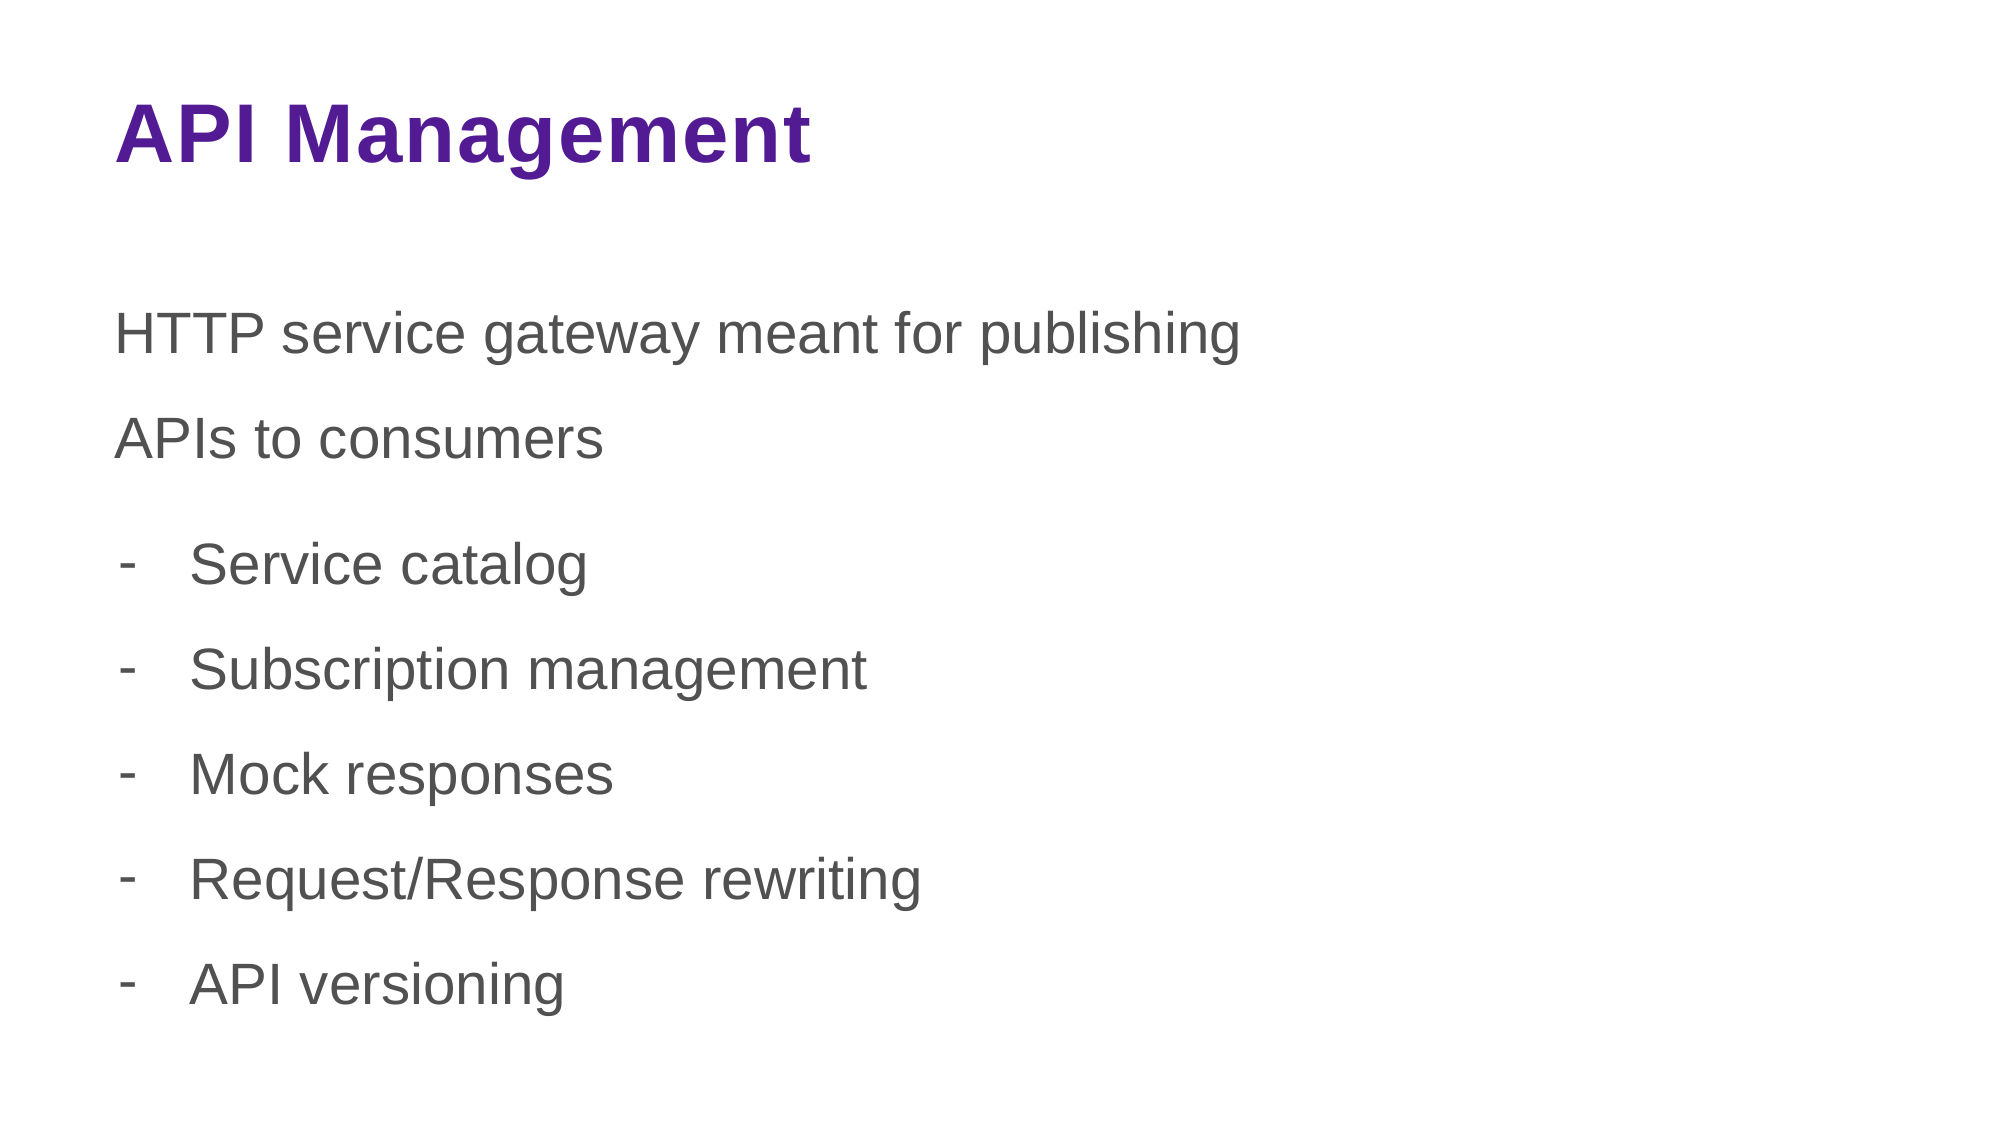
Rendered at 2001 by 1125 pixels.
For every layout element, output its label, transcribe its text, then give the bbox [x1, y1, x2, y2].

title API Management [99, 59, 1900, 211]
list HTTP service gateway meant for publishing APIs to consumers Service catalog Subscription management Mock responses Request/Response rewriting API versioning [99, 210, 1300, 1066]
